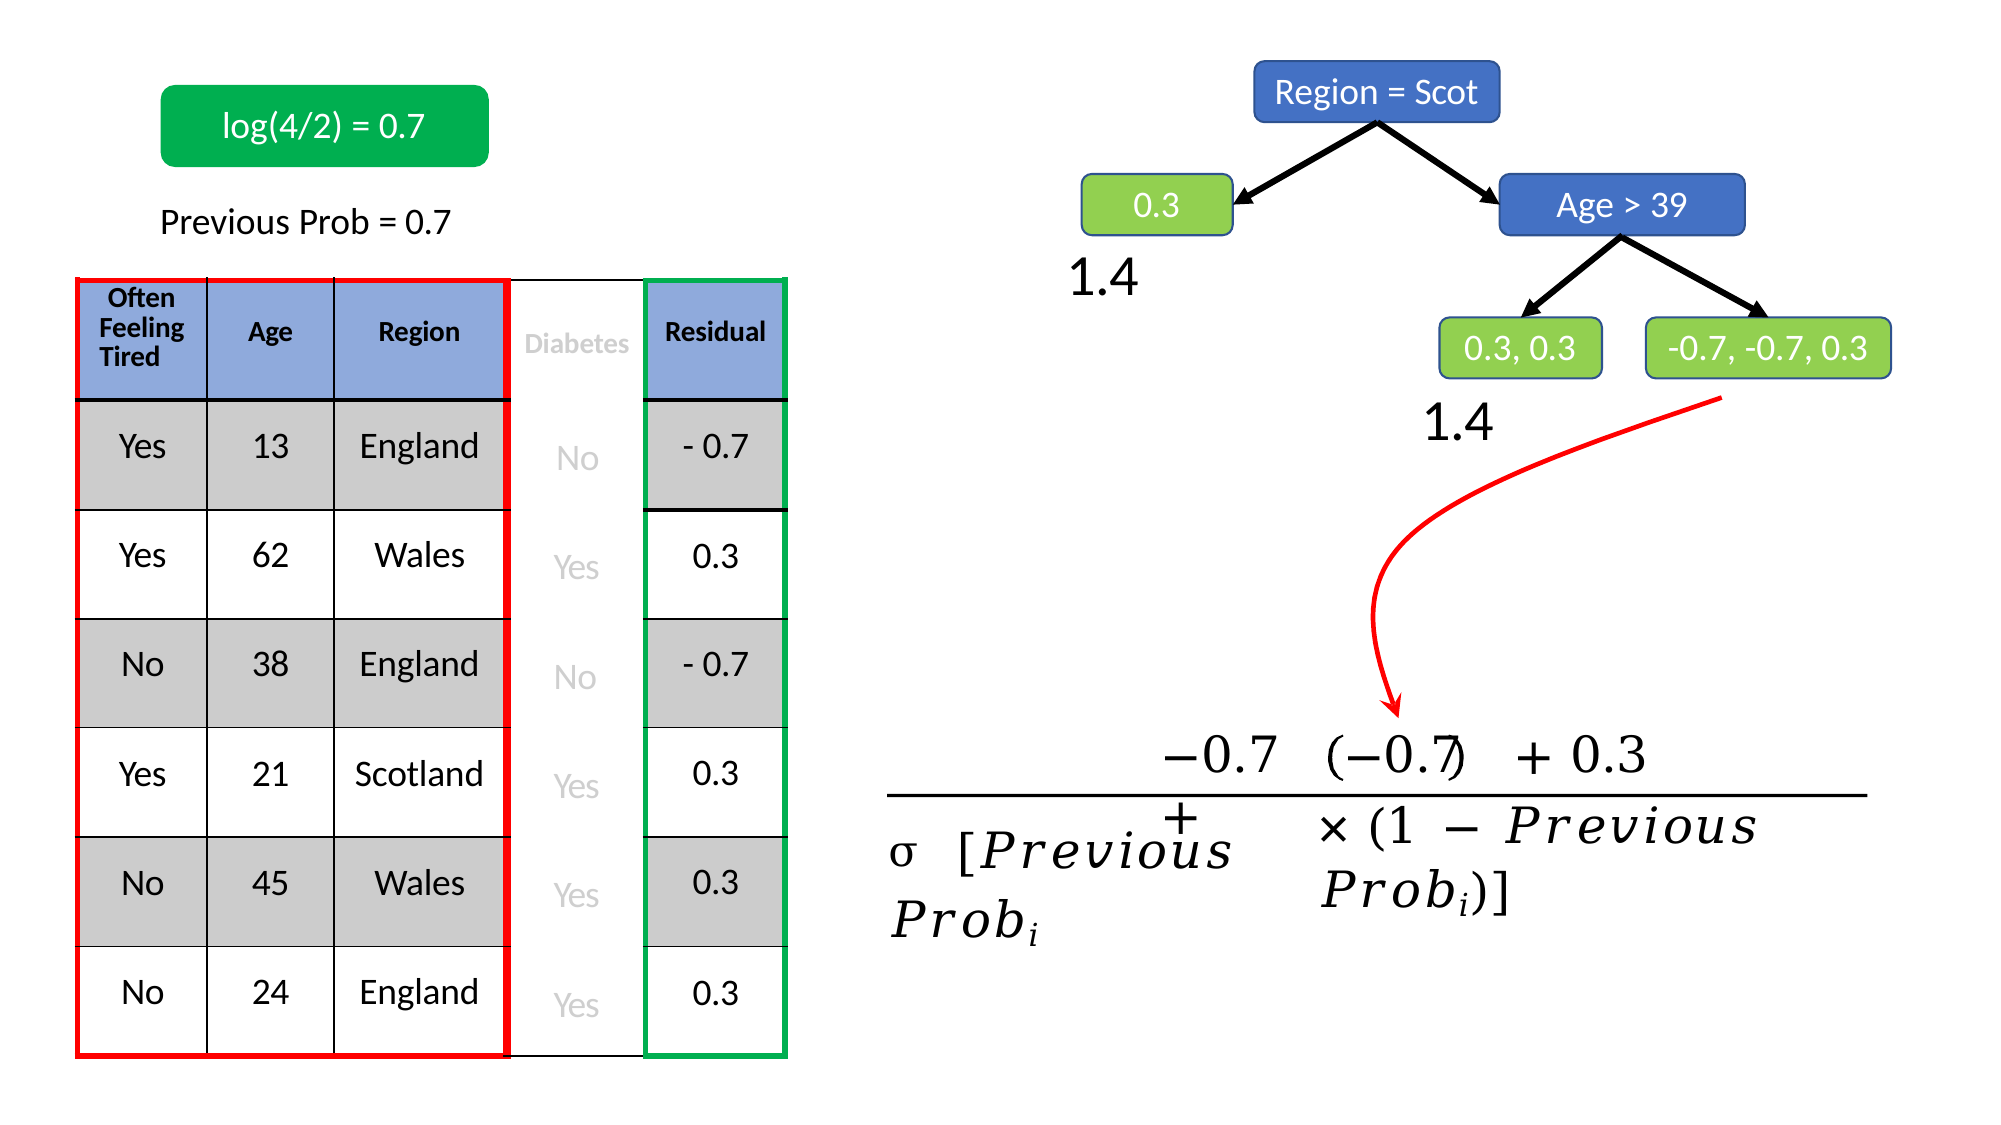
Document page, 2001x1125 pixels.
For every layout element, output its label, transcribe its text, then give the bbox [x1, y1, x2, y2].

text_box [1080, 172, 1747, 237]
table_cell Wales [335, 511, 503, 618]
table_cell England [335, 402, 503, 509]
table_cell [511, 510, 643, 619]
table_cell Yes [80, 511, 206, 618]
table_cell Yes [80, 728, 206, 836]
table_cell England [335, 947, 503, 1053]
table_cell 62 [208, 511, 333, 618]
table_cell 0.3 [648, 512, 782, 618]
table_header Age [208, 283, 333, 398]
text_box [1580, 395, 1723, 450]
table_cell No [80, 838, 206, 946]
table_cell 13 [208, 402, 333, 509]
table_cell No [80, 947, 206, 1053]
table_cell - 0.7 [648, 402, 782, 508]
table_header [511, 281, 643, 400]
text_box 0.3 1.4 [1064, 169, 1183, 307]
table_cell 0.3 [648, 838, 782, 946]
text_box [1370, 453, 1572, 719]
table_cell No [80, 620, 206, 727]
table_cell [511, 619, 643, 727]
table_cell Wales [335, 838, 503, 946]
text_box [1523, 245, 1616, 311]
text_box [1253, 59, 1502, 124]
table_cell 0.3 [648, 728, 782, 836]
table_cell [511, 400, 643, 510]
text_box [1438, 316, 1893, 380]
table_cell [511, 947, 643, 1055]
table_cell Scotland [335, 728, 503, 836]
table_cell [511, 727, 643, 837]
text_box [1285, 132, 1367, 171]
text_box −0.7 + 0.3 × (1 − 𝑃𝑟𝑒𝑣𝑖𝑜𝑢𝑠 𝑃𝑟𝑜𝑏𝑖)] [1308, 708, 1876, 923]
table_cell 38 [208, 620, 333, 727]
text_box Previous Prob = 0.7 [158, 195, 456, 243]
text_box −0.7 + [1159, 719, 1308, 842]
text_box [1629, 245, 1767, 314]
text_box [160, 84, 489, 168]
table_header Region [335, 283, 503, 398]
table_cell 24 [208, 947, 333, 1053]
table_header Often Feeling Tired [80, 283, 206, 398]
text_box σ [𝑃𝑟𝑒𝑣𝑖𝑜𝑢𝑠 𝑃𝑟𝑜𝑏𝑖 [880, 791, 1299, 953]
table_cell 21 [208, 728, 333, 836]
table_header Residual [648, 283, 782, 398]
table_cell Yes [80, 402, 206, 509]
table_cell [511, 837, 643, 947]
table_cell England [335, 620, 503, 727]
table_cell 45 [208, 838, 333, 946]
table_cell - 0.7 [648, 620, 782, 727]
table_cell 0.3 [648, 947, 782, 1053]
text_box [1386, 132, 1456, 171]
text_box 0.3, 0.3 1.4 [1419, 311, 1580, 453]
